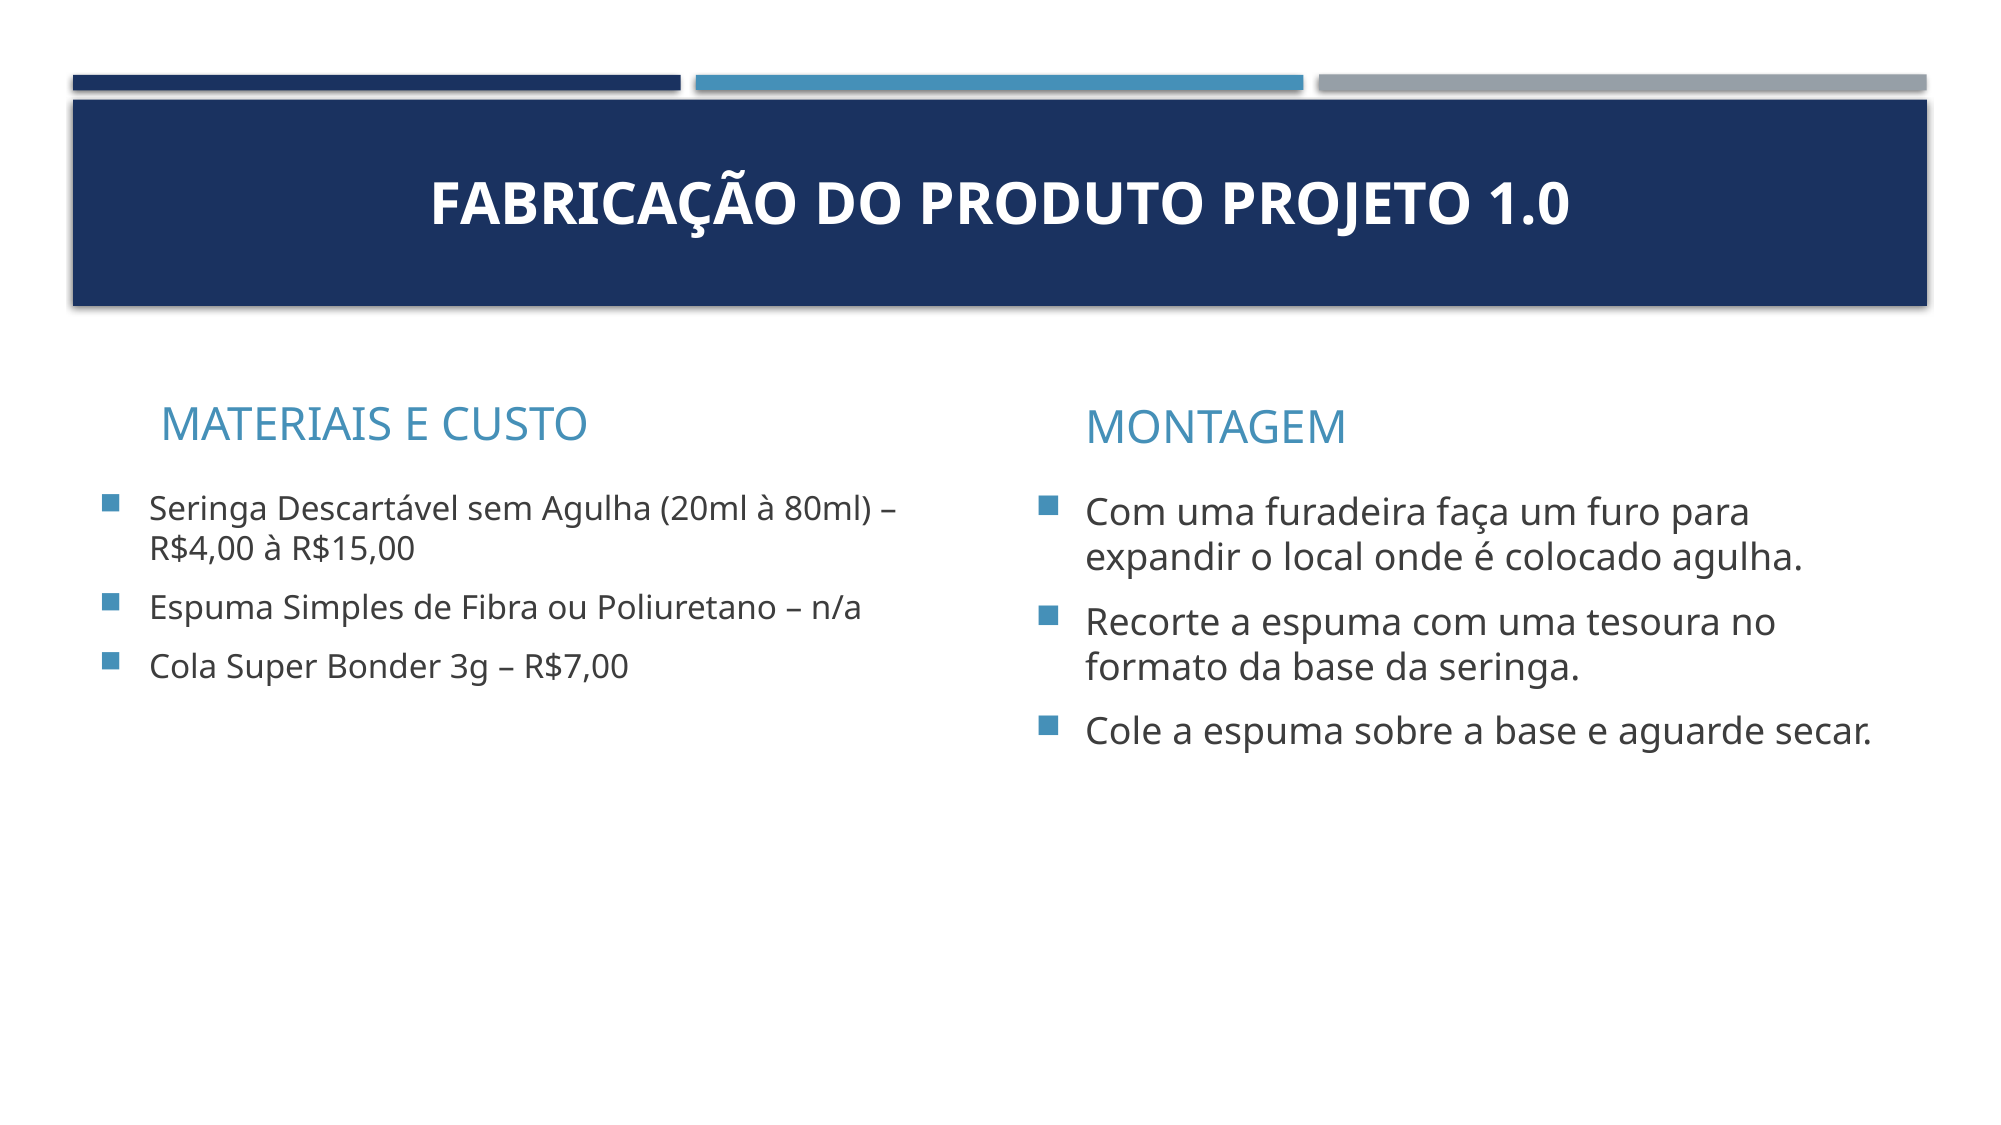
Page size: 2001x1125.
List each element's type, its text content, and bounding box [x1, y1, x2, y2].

list MONTAGEM [1070, 369, 1905, 460]
title Fabricação do produto projeto 1.0 [95, 119, 1905, 282]
list Com uma furadeira faça um furo para expandir o local onde é colocado agulha. Recorte a espuma com uma tesoura no formato da base da seringa. Cole a espuma sobre a base e aguarde secar. [1019, 479, 1905, 962]
list Seringa Descartável sem Agulha (20ml à 80ml) – R$4,00 à R$15,00 Espuma Simples de Fibra ou Poliuretano – n/a Cola Super Bonder 3g – R$7,00 [83, 479, 1019, 962]
list MATERIAIS E CUSTO [145, 369, 980, 458]
